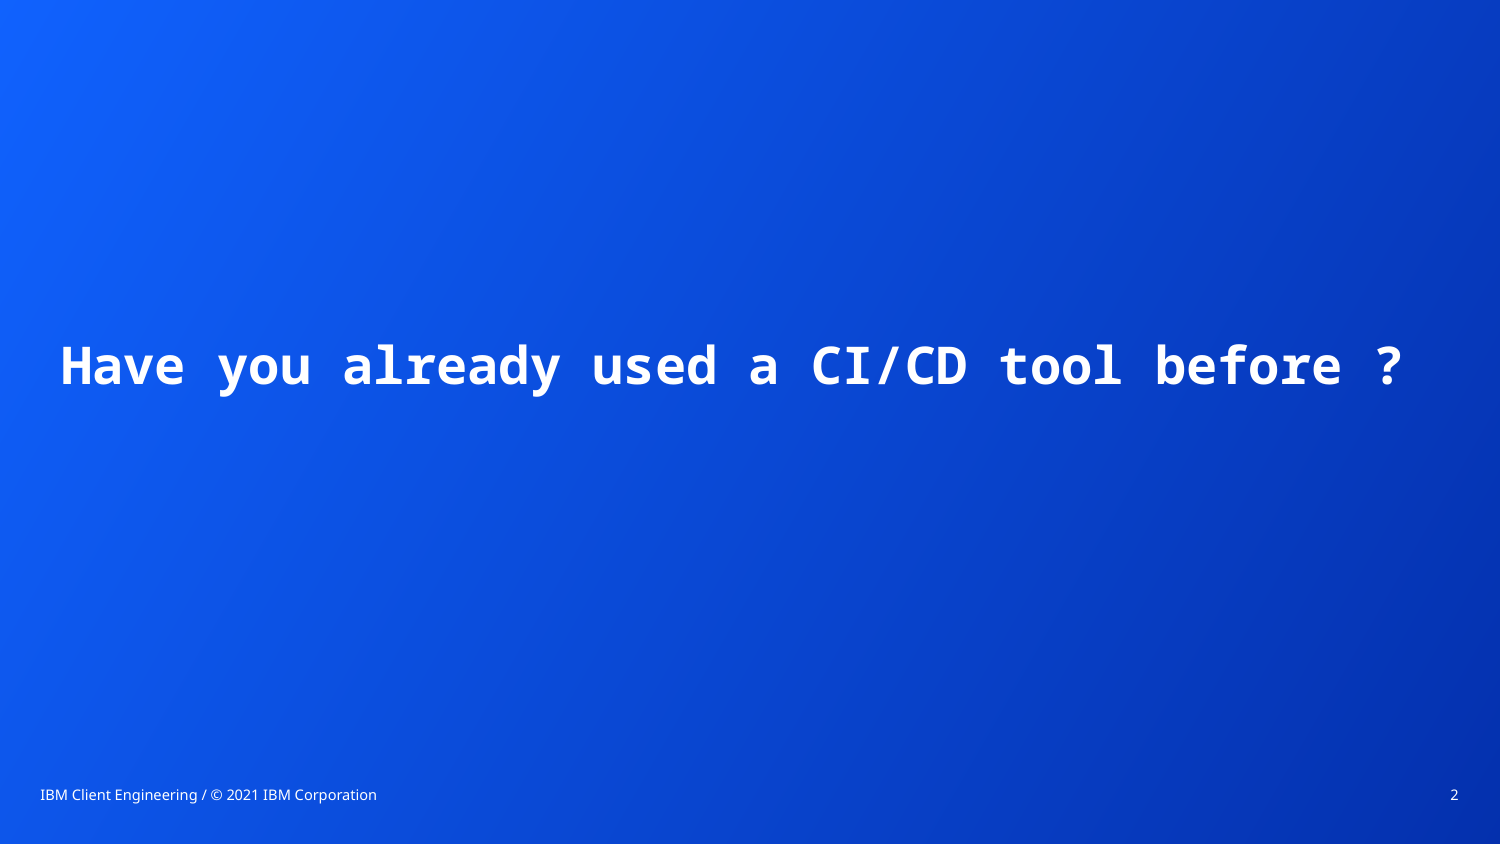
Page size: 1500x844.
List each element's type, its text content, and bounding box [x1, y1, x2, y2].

title Have you already used a CI/CD tool before ? [61, 340, 1472, 454]
footer IBM Client Engineering / © 2021 IBM Corporation [40, 787, 632, 805]
